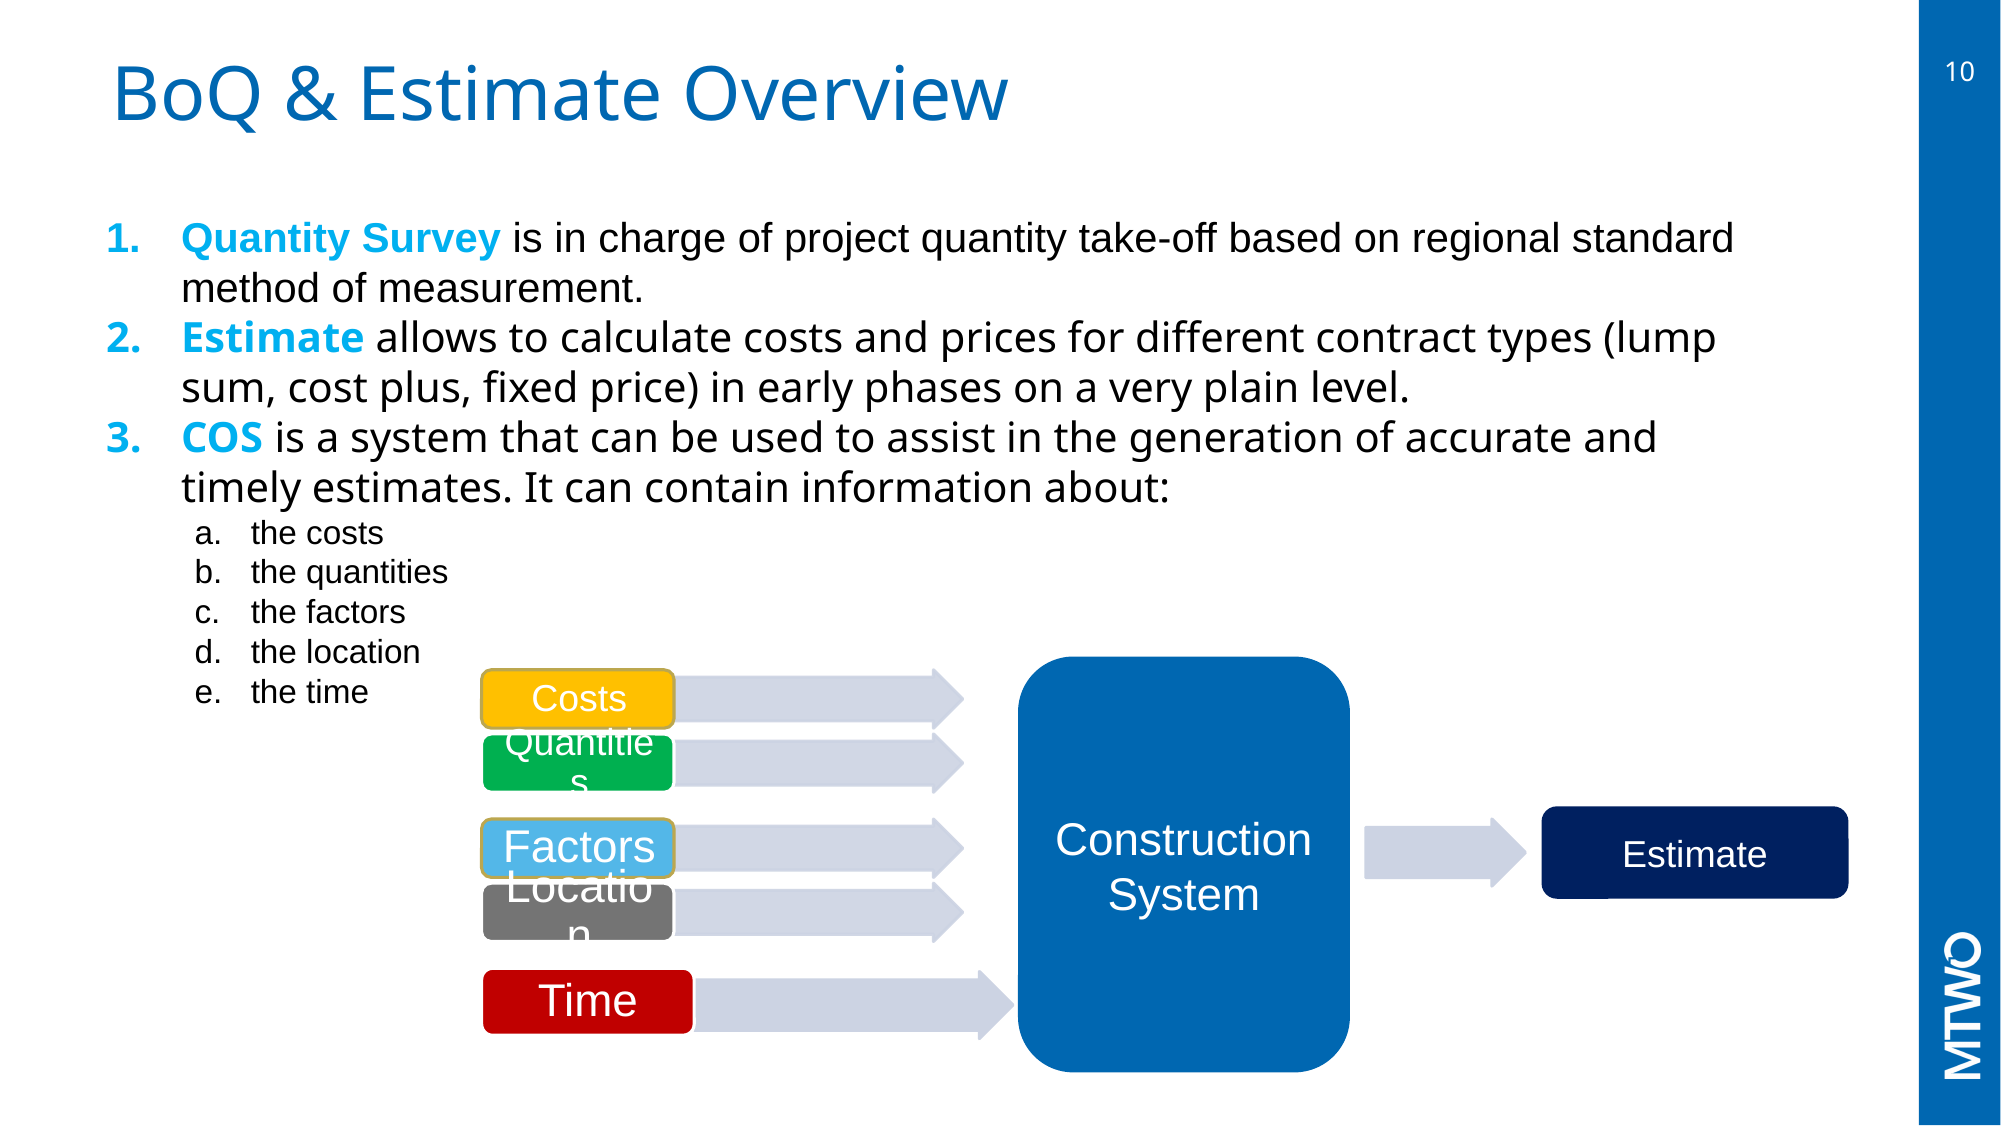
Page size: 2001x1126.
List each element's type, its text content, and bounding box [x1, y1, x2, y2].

text_box Quantity Survey is in charge of project quantity take-off based on regional standard method of measurement. Estimate allows to calculate costs and prices for different contract types (lump sum, cost plus, fixed price) in early phases on a very plain level. COS is a system that can be used to assist in the generation of accurate and timely estimates. It can contain information about: the costs the quantities the factors the location the time [91, 203, 1800, 828]
title BoQ & Estimate Overview [91, 0, 1828, 146]
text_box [481, 656, 1849, 1073]
slide_number 10 [1918, 35, 2001, 111]
